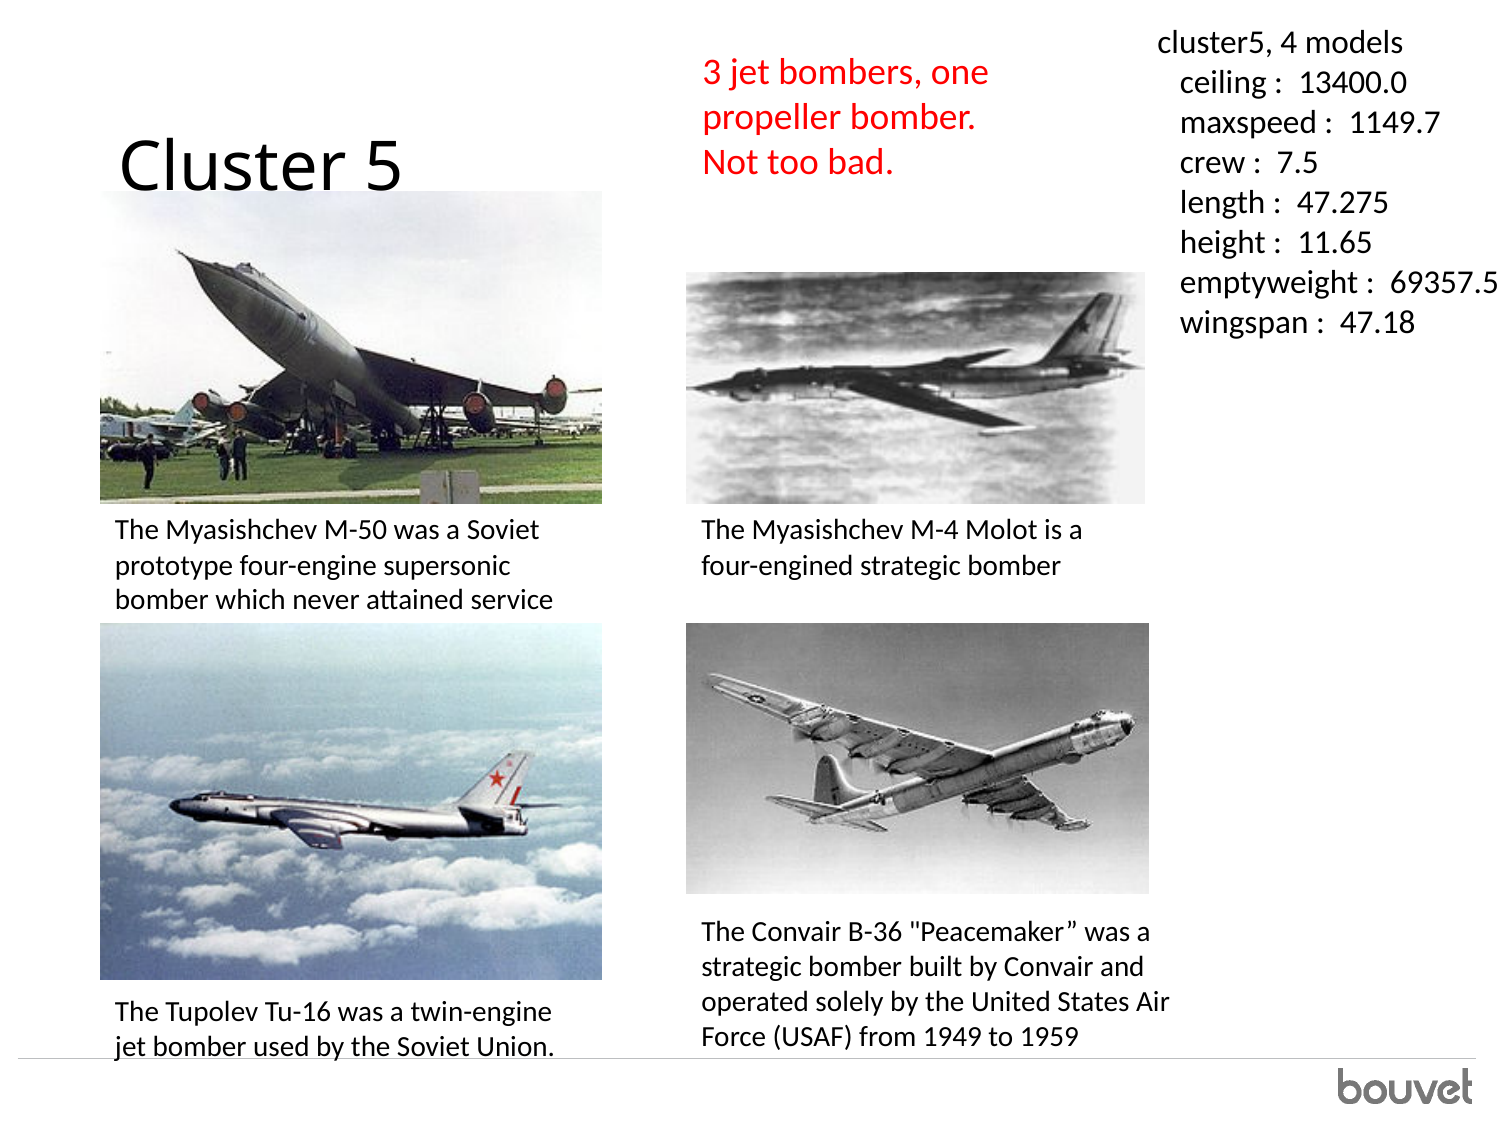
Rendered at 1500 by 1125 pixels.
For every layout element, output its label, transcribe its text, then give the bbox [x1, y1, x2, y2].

text_box The Myasishchev M-4 Molot is a four-engined strategic bomber [686, 504, 1145, 589]
picture [100, 623, 602, 980]
text_box The Myasishchev M-50 was a Soviet prototype four-engine supersonic bomber which never attained service [100, 504, 602, 623]
title Cluster 5 [103, 59, 1142, 278]
text_box The Convair B-36 "Peacemaker” was a strategic bomber built by Convair and operated solely by the United States Air Force (USAF) from 1949 to 1959 [686, 905, 1199, 1060]
picture [686, 623, 1149, 894]
picture [686, 272, 1145, 504]
picture [1338, 1068, 1472, 1104]
text_box 3 jet bombers, one propeller bomber. Not too bad. [687, 39, 1005, 190]
text_box cluster5, 4 models ceiling : 13400.0 maxspeed : 1149.7 crew : 7.5 length : 47.275 height : 11.65 emptyweight : 69357.5 wingspan : 47.18 [1142, 13, 1500, 348]
text_box The Tupolev Tu-16 was a twin-engine jet bomber used by the Soviet Union. [100, 984, 602, 1070]
picture [100, 191, 602, 504]
